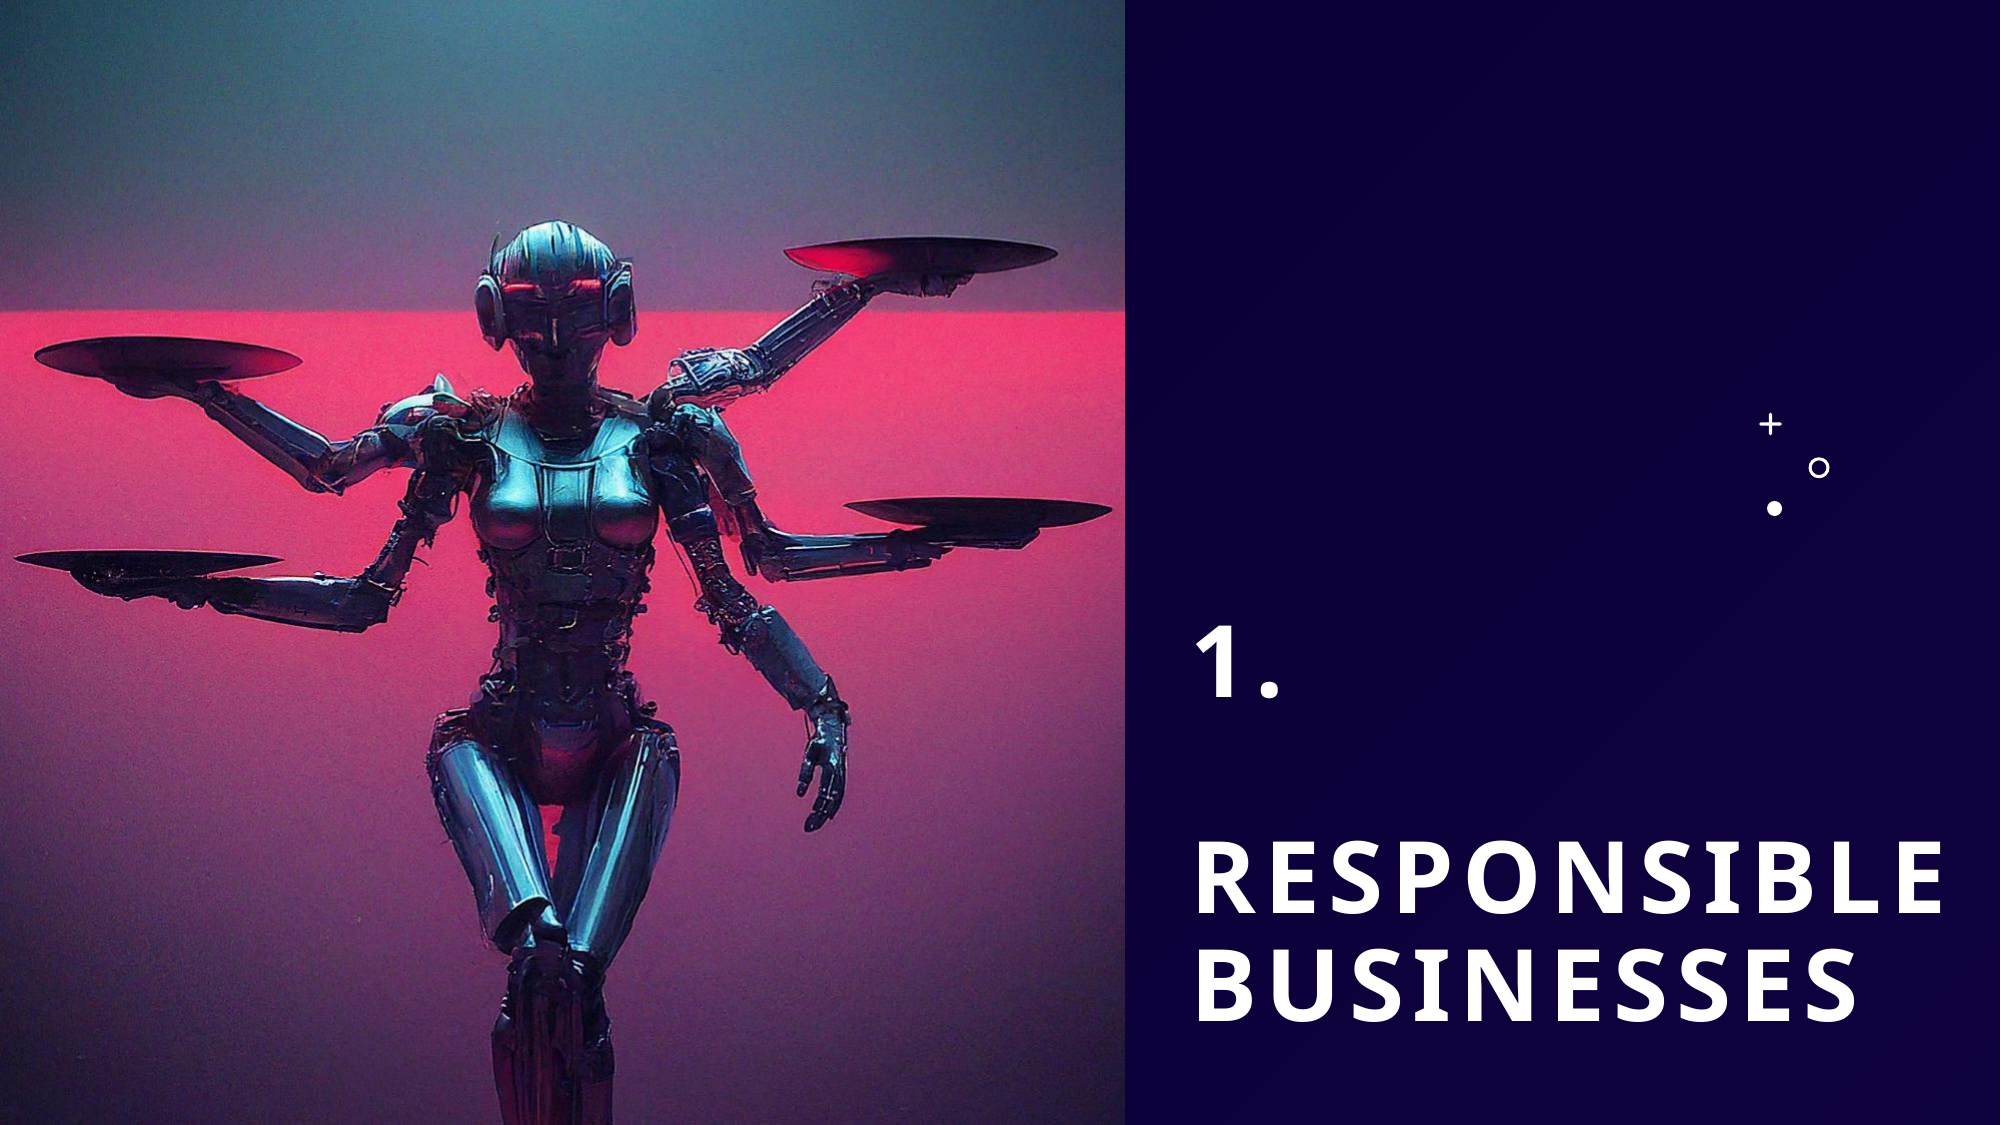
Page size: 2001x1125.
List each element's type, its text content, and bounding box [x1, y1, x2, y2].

picture [0, 0, 1125, 1125]
title 1. responsible BUSINESSES [1175, 583, 2000, 1051]
